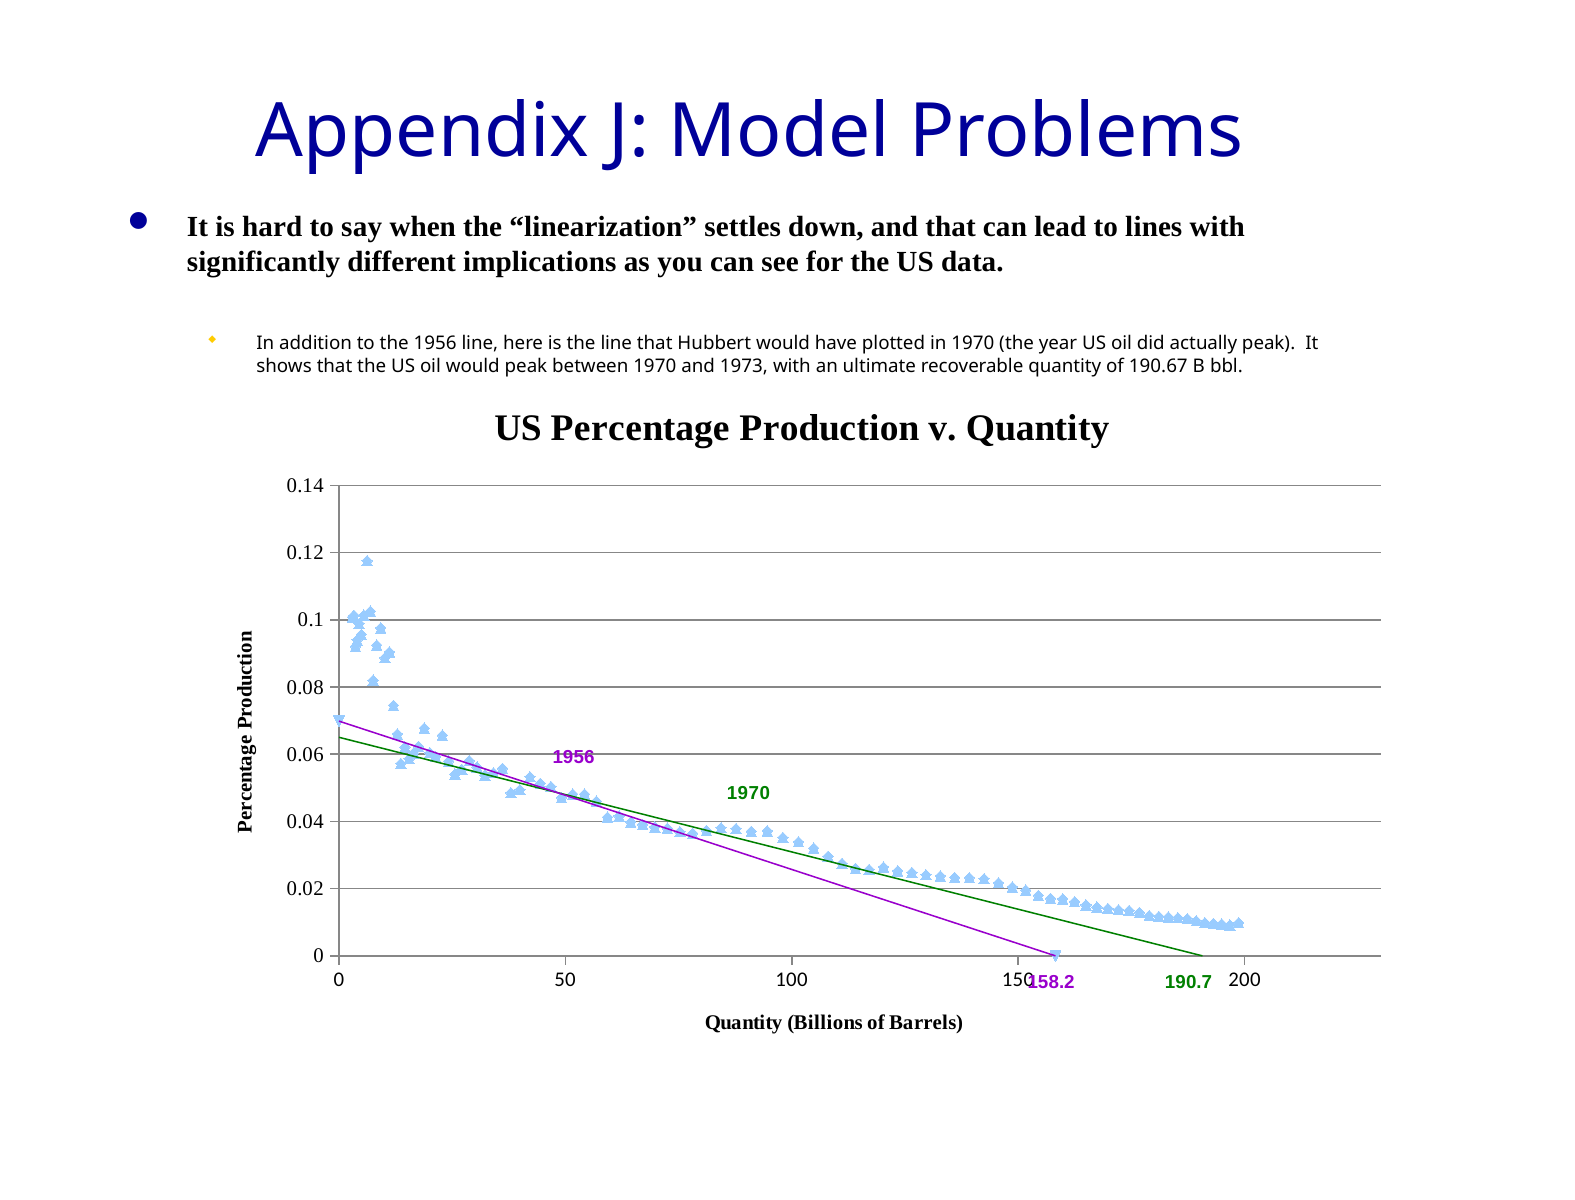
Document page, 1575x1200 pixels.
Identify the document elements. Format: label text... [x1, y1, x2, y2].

list It is hard to say when the “linearization” settles down, and that can lead to lines with significantly different implications as you can see for the US data. In addition to the 1956 line, here is the line that Hubbert would have plotted in 1970 (the year US oil did actually peak). It shows that the US oil would peak between 1970 and 1973, with an ultimate recoverable quantity of 190.67 B bbl. [112, 200, 1388, 950]
chart [199, 374, 1405, 1066]
title Appendix J: Model Problems [112, 37, 1388, 200]
